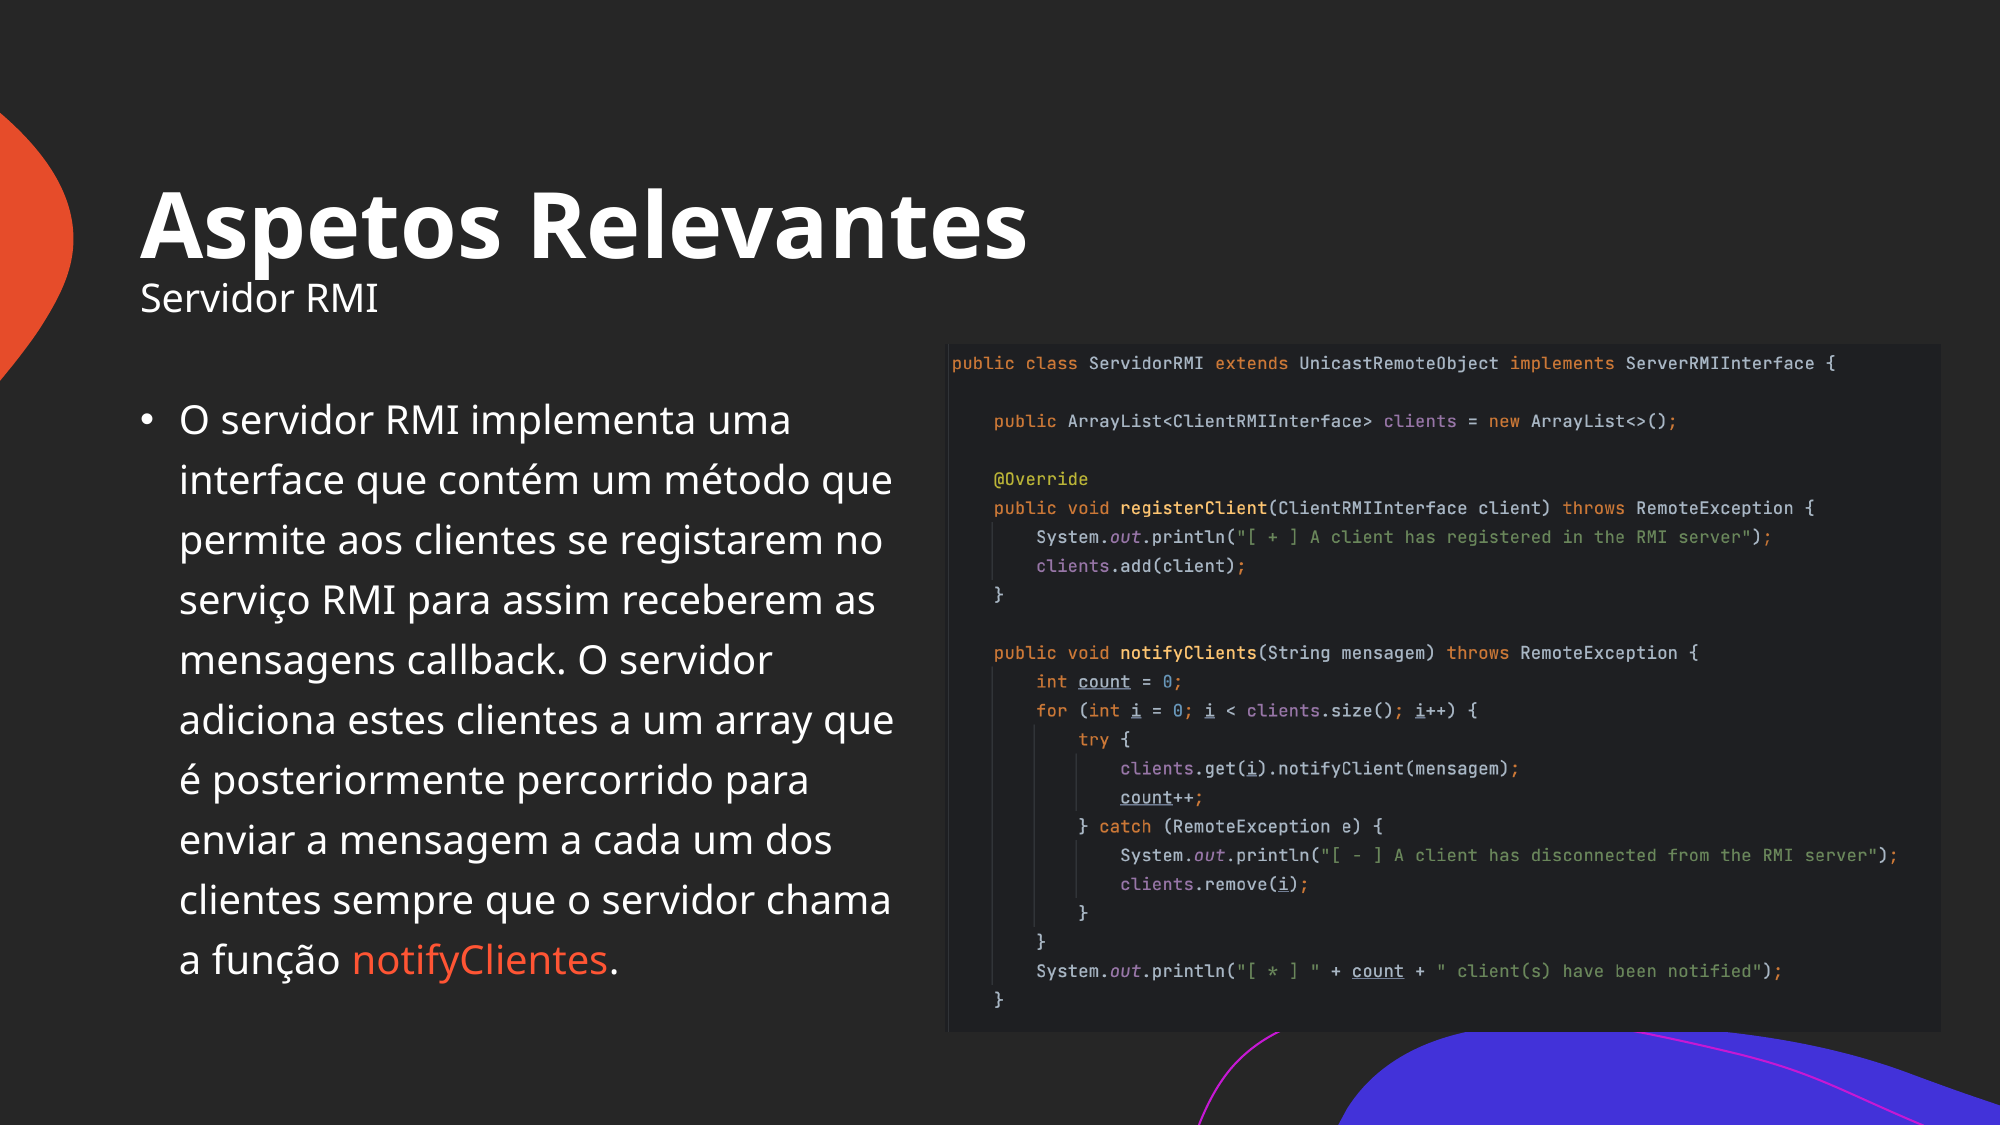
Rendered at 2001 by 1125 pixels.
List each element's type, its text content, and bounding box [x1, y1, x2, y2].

title Aspetos Relevantes Servidor RMI [125, 125, 1875, 375]
list O servidor RMI implementa uma interface que contém um método que permite aos clientes se registarem no serviço RMI para assim receberem as mensagens callback. O servidor adiciona estes clientes a um array que é posteriormente percorrido para enviar a mensagem a cada um dos clientes sempre que o servidor chama a função notifyClientes. [125, 375, 919, 1002]
picture [944, 344, 1941, 1032]
